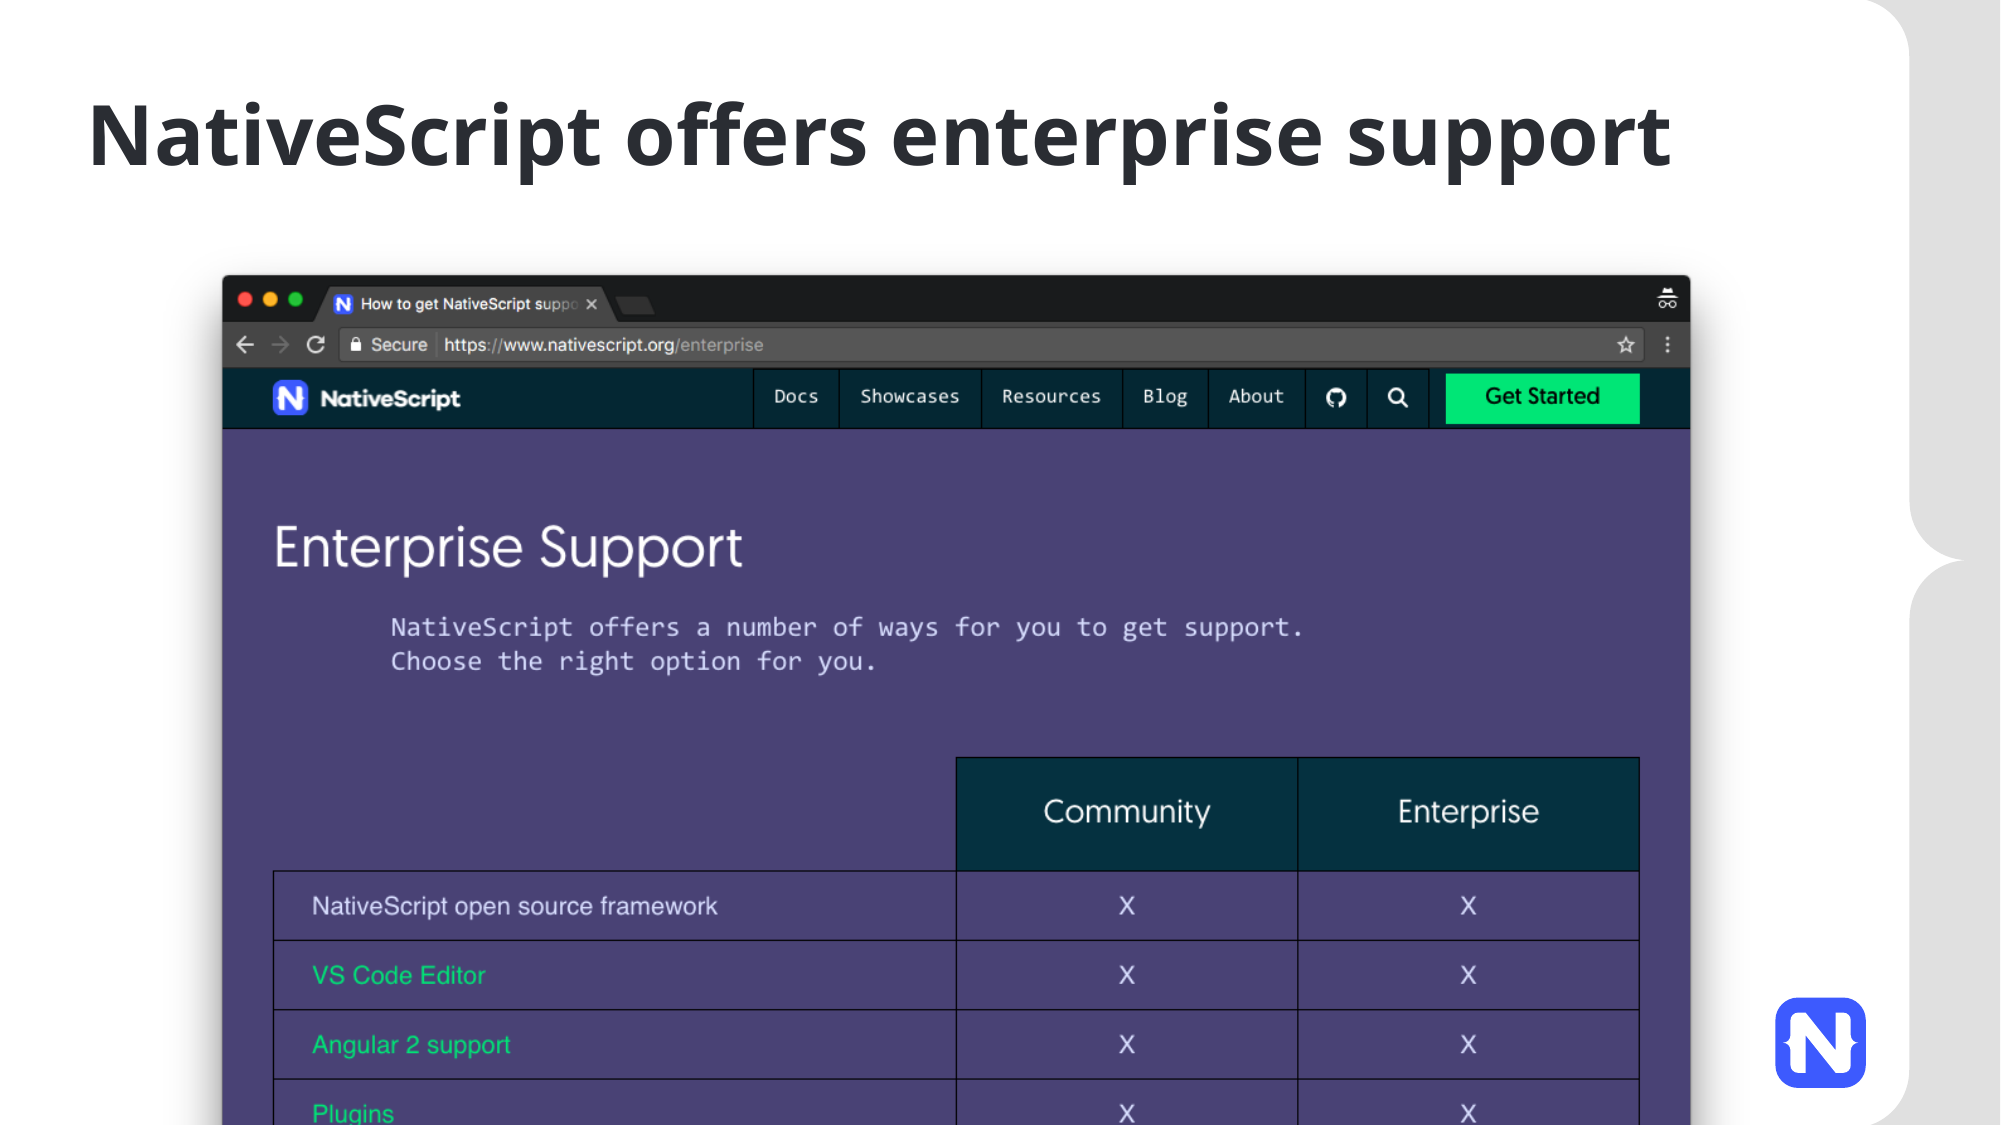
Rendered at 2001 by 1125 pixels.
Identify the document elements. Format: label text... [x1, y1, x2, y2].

text_box NativeScript offers enterprise support [71, 85, 1932, 176]
picture [151, 235, 1761, 1125]
